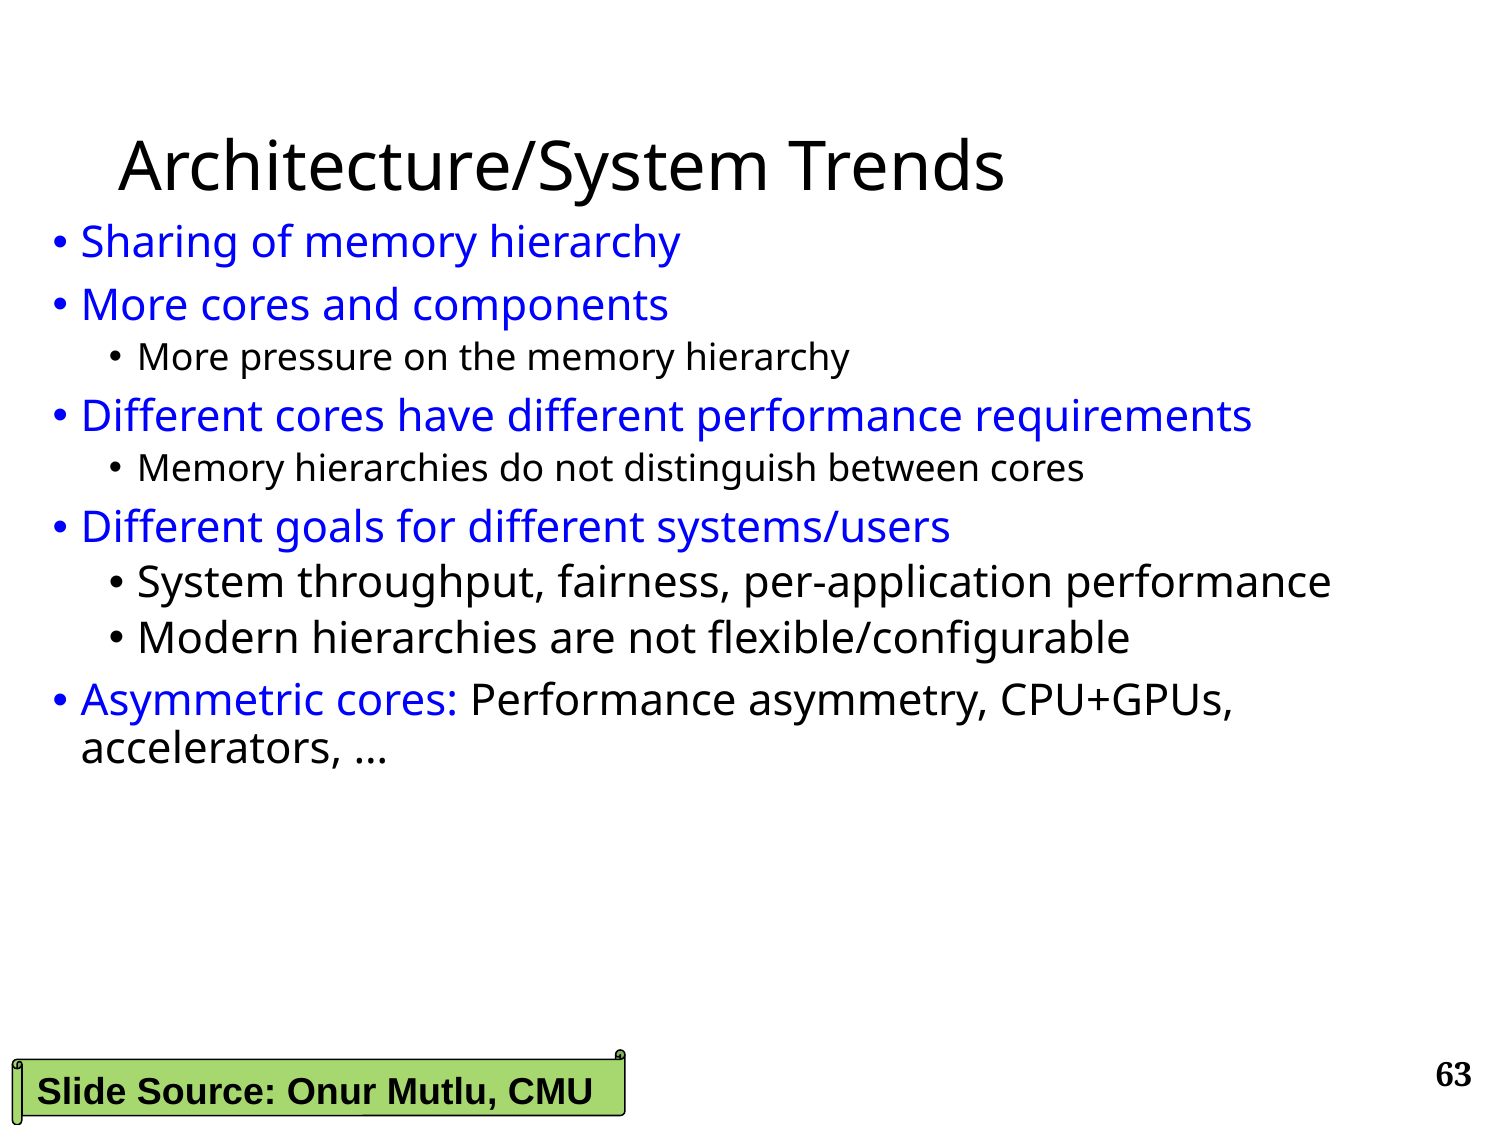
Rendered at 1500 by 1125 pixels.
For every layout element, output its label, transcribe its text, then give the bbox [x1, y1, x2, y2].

list Sharing of memory hierarchy More cores and components More pressure on the memory hierarchy Different cores have different performance requirements Memory hierarchies do not distinguish between cores Different goals for different systems/users System throughput, fairness, per-application performance Modern hierarchies are not flexible/configurable Asymmetric cores: Performance asymmetry, CPU+GPUs, accelerators, … [37, 212, 1450, 1013]
title Architecture/System Trends [103, 59, 1397, 212]
text_box Slide Source: Onur Mutlu, CMU [12, 1049, 625, 1125]
slide_number 63 [1262, 1050, 1488, 1103]
